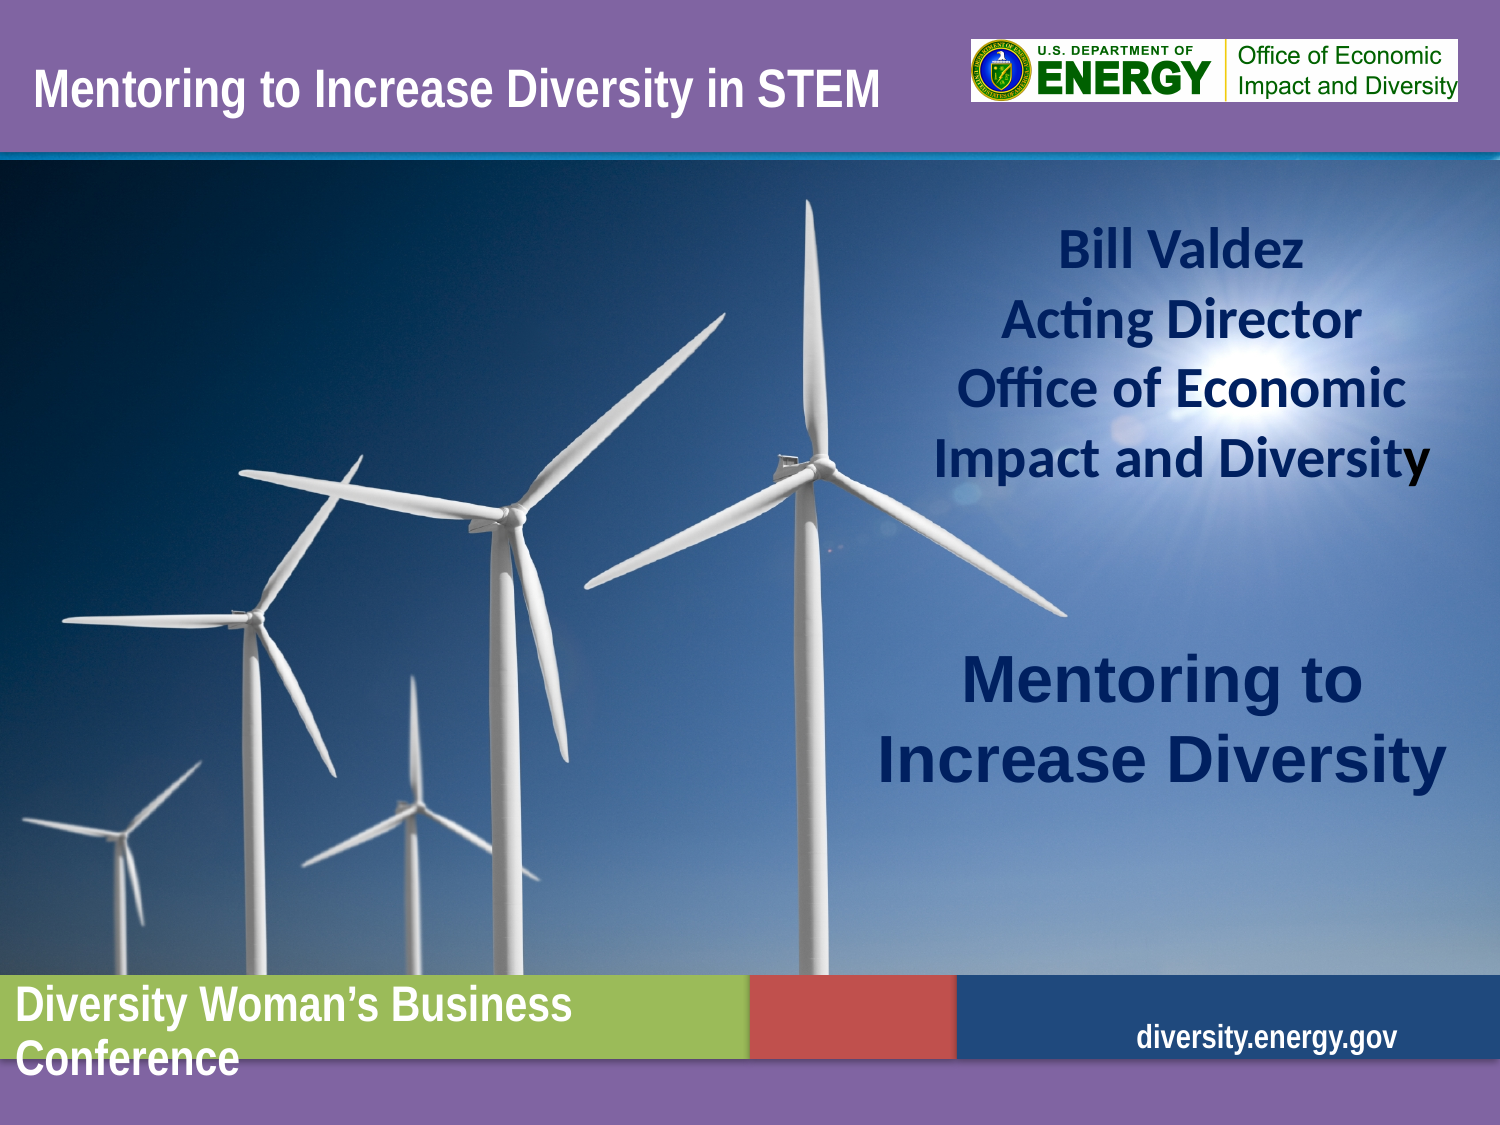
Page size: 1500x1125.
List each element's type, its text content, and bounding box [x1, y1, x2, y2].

picture [971, 39, 1458, 102]
text_box diversity.energy.gov [1121, 1007, 1500, 1046]
title Mentoring to Increase Diversity in STEM [33, 35, 957, 135]
picture [0, 153, 1500, 976]
list Diversity Woman’s Business Conference [0, 984, 808, 1125]
